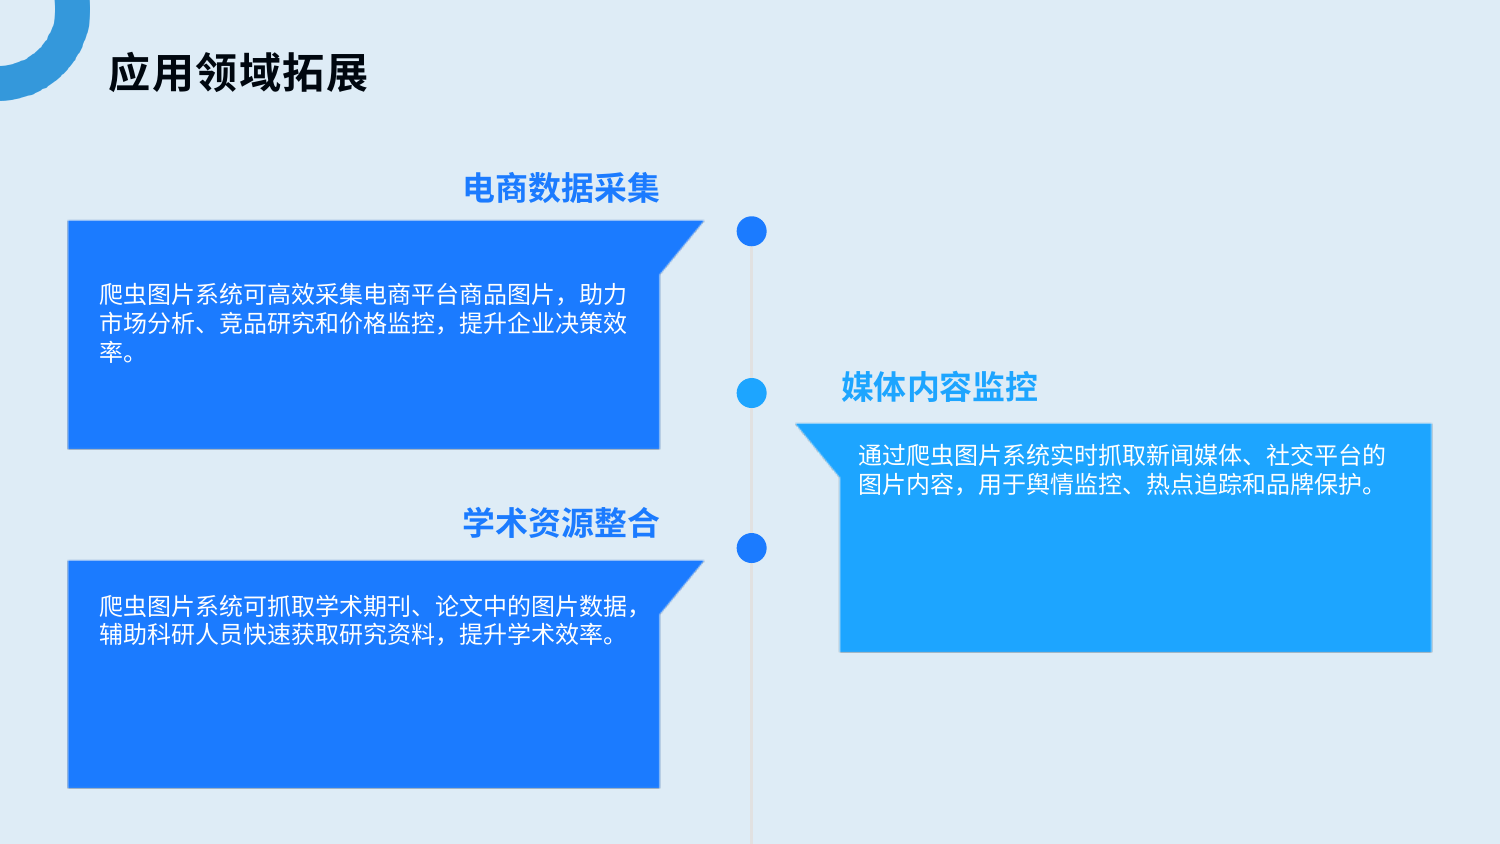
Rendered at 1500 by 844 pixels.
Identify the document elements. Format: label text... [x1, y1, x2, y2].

text_box 媒体内容监控 [825, 346, 1437, 421]
text_box 电商数据采集 [63, 146, 677, 218]
picture [0, 0, 1500, 844]
text_box [736, 533, 767, 564]
text_box 应用领域拓展 [93, 25, 1317, 113]
text_box 学术资源整合 [63, 482, 677, 558]
text_box [736, 378, 767, 409]
text_box [736, 216, 767, 247]
